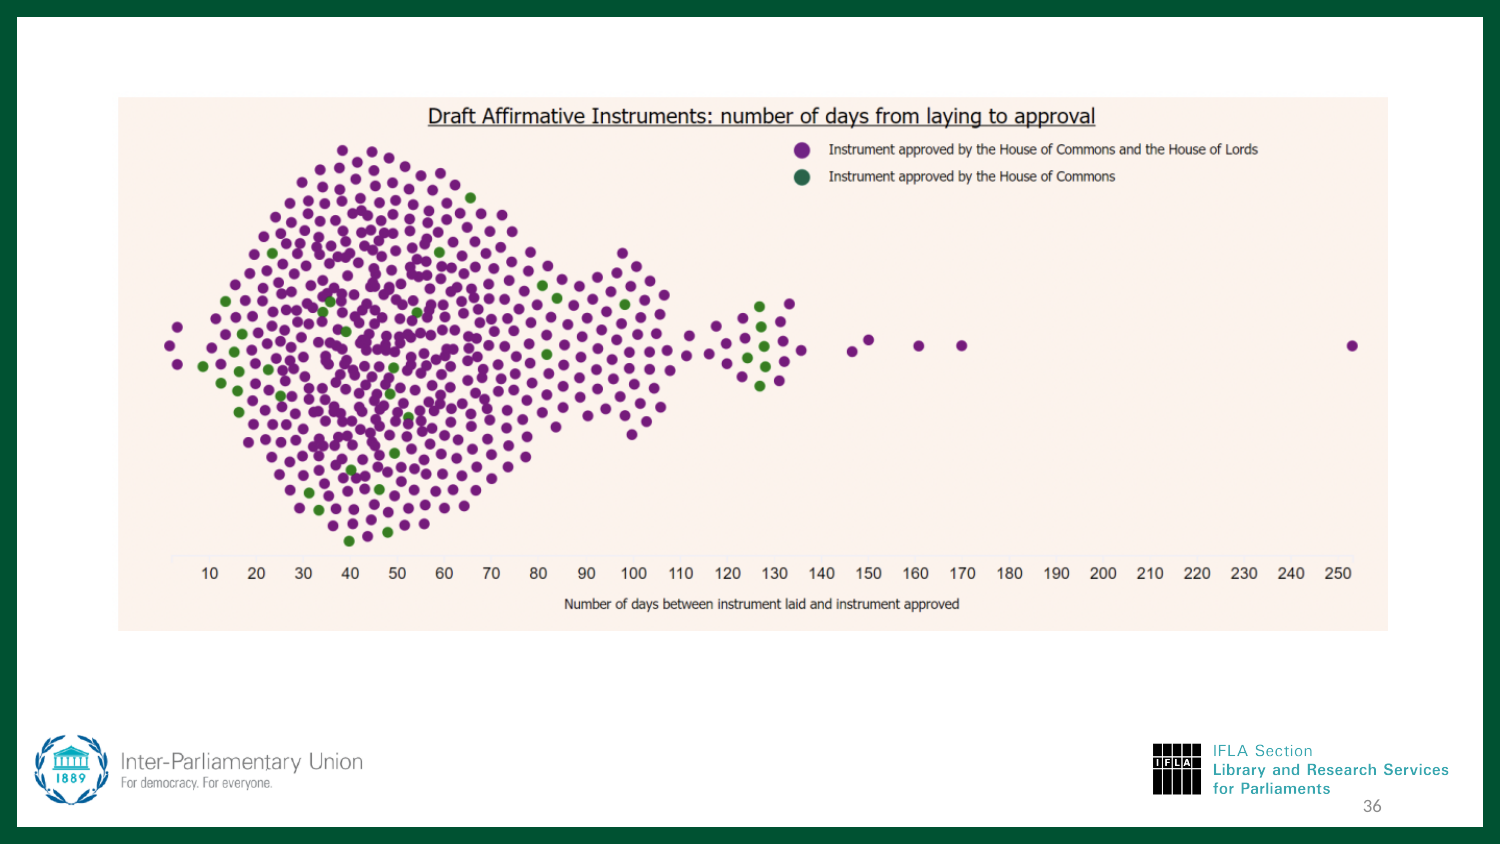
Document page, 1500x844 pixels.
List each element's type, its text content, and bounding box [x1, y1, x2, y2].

picture [112, 91, 1388, 631]
picture [1153, 742, 1455, 798]
slide_number 36 [1059, 782, 1397, 827]
picture [23, 721, 376, 819]
text_box [0, 0, 1500, 844]
